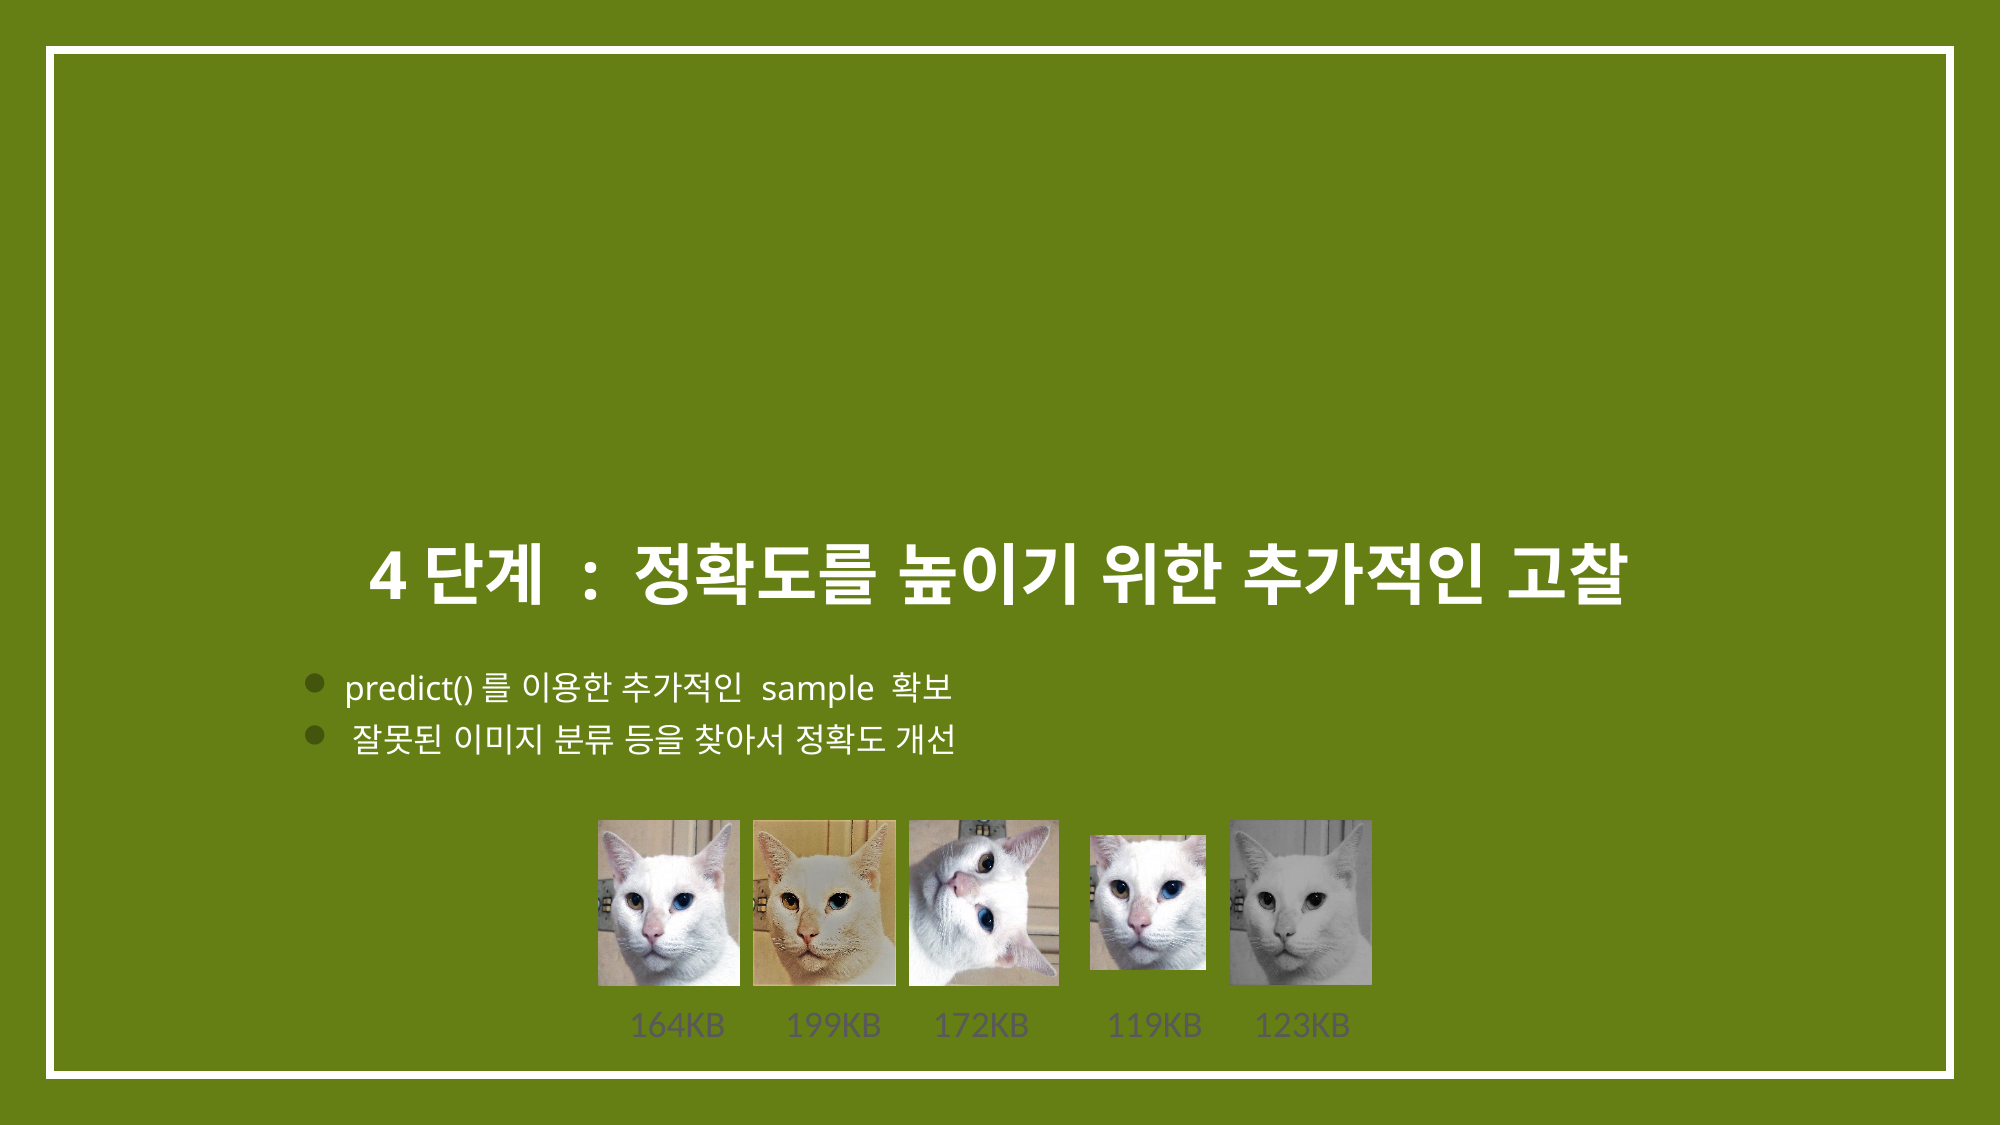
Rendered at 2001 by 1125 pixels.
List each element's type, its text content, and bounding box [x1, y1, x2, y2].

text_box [598, 820, 1372, 1062]
subtitle predict()를 이용한 추가적인 sample 확보 잘못된 이미지 분류 등을 찾아서 정확도 개선 [137, 664, 1863, 852]
title 4단계 : 정확도를 높이기 위한 추가적인 고찰 [137, 253, 1863, 622]
